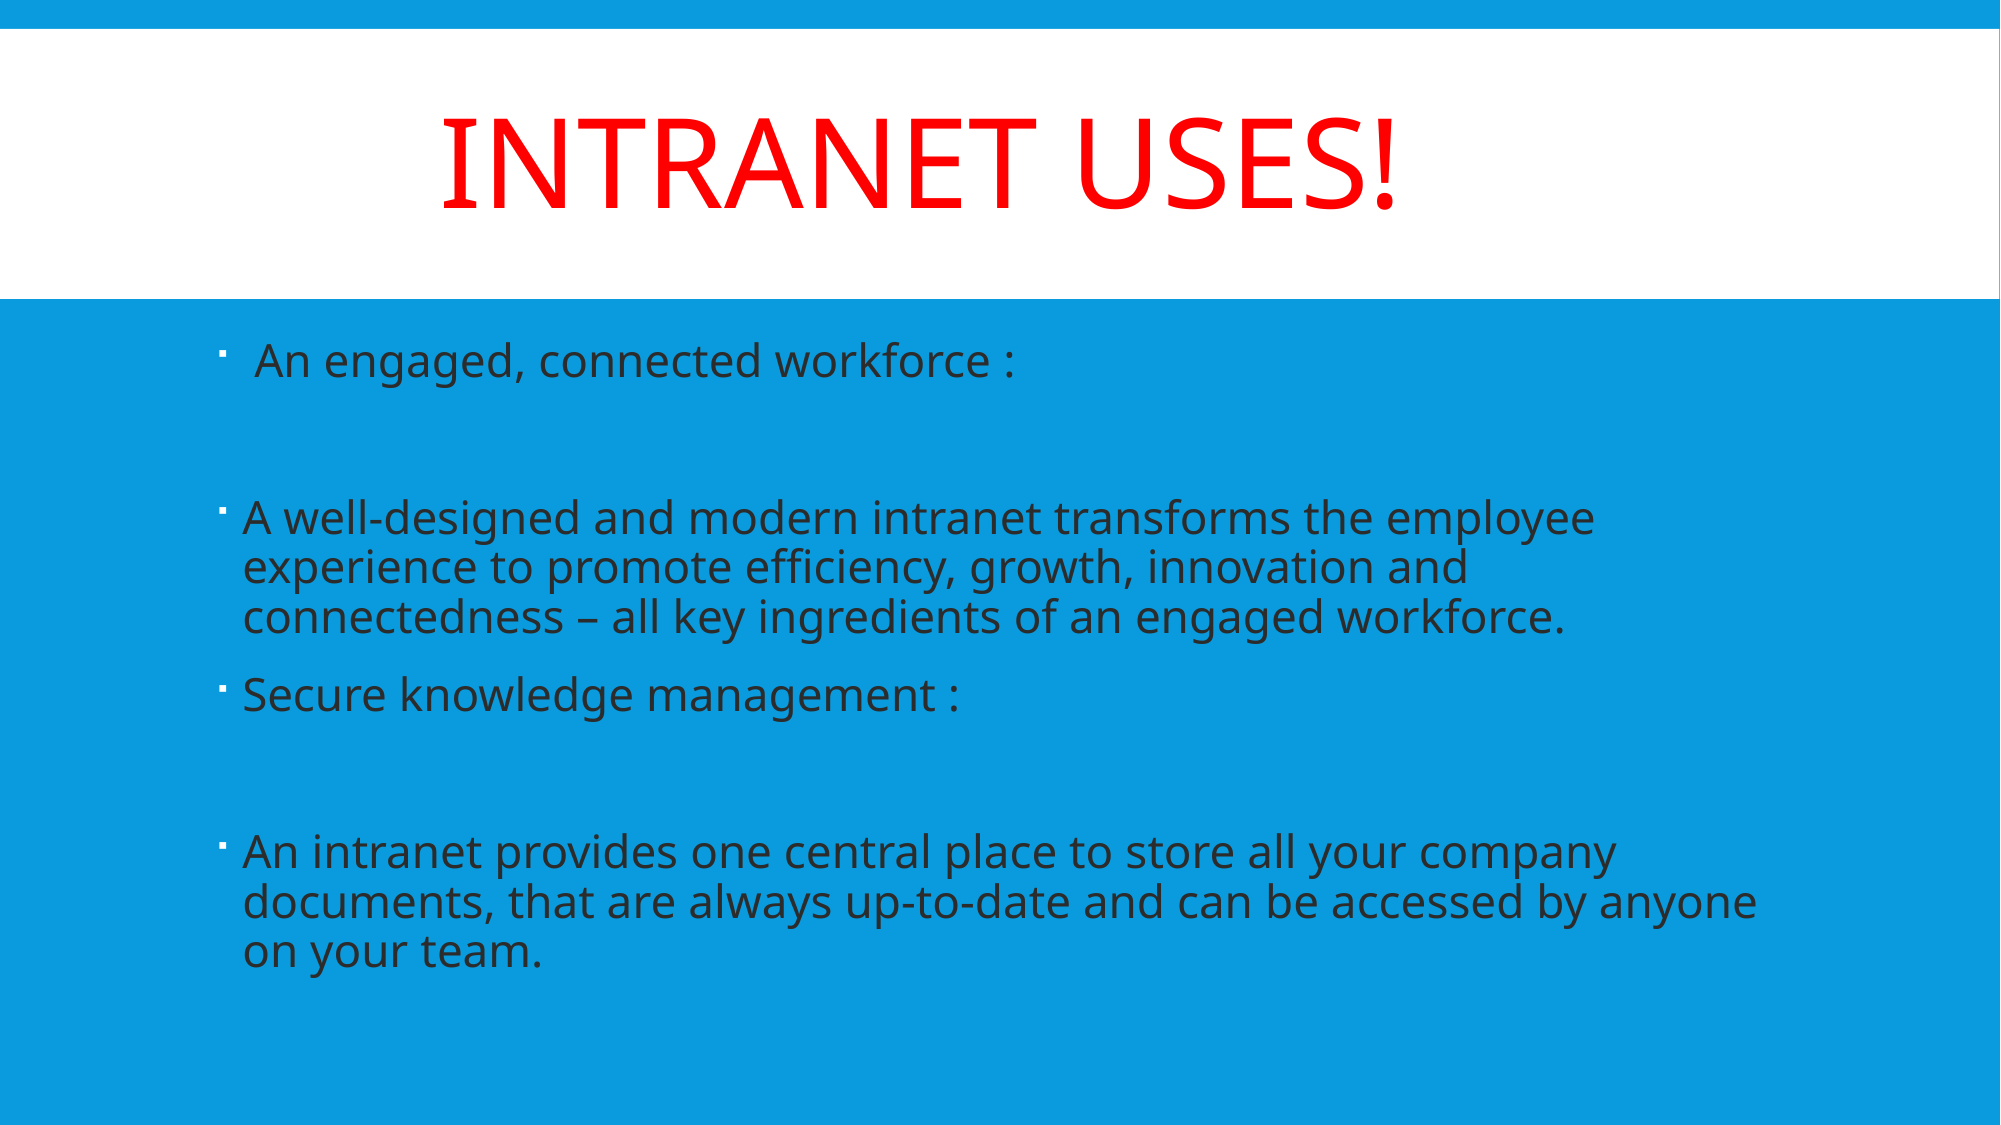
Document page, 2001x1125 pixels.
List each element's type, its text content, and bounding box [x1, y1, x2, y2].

list An engaged, connected workforce : A well-designed and modern intranet transforms the employee experience to promote efficiency, growth, innovation and connectedness – all key ingredients of an engaged workforce. Secure knowledge management : An intranet provides one central place to store all your company documents, that are always up-to-date and can be accessed by anyone on your team. [197, 329, 1803, 1020]
title Intranet uses! [197, 46, 1803, 295]
